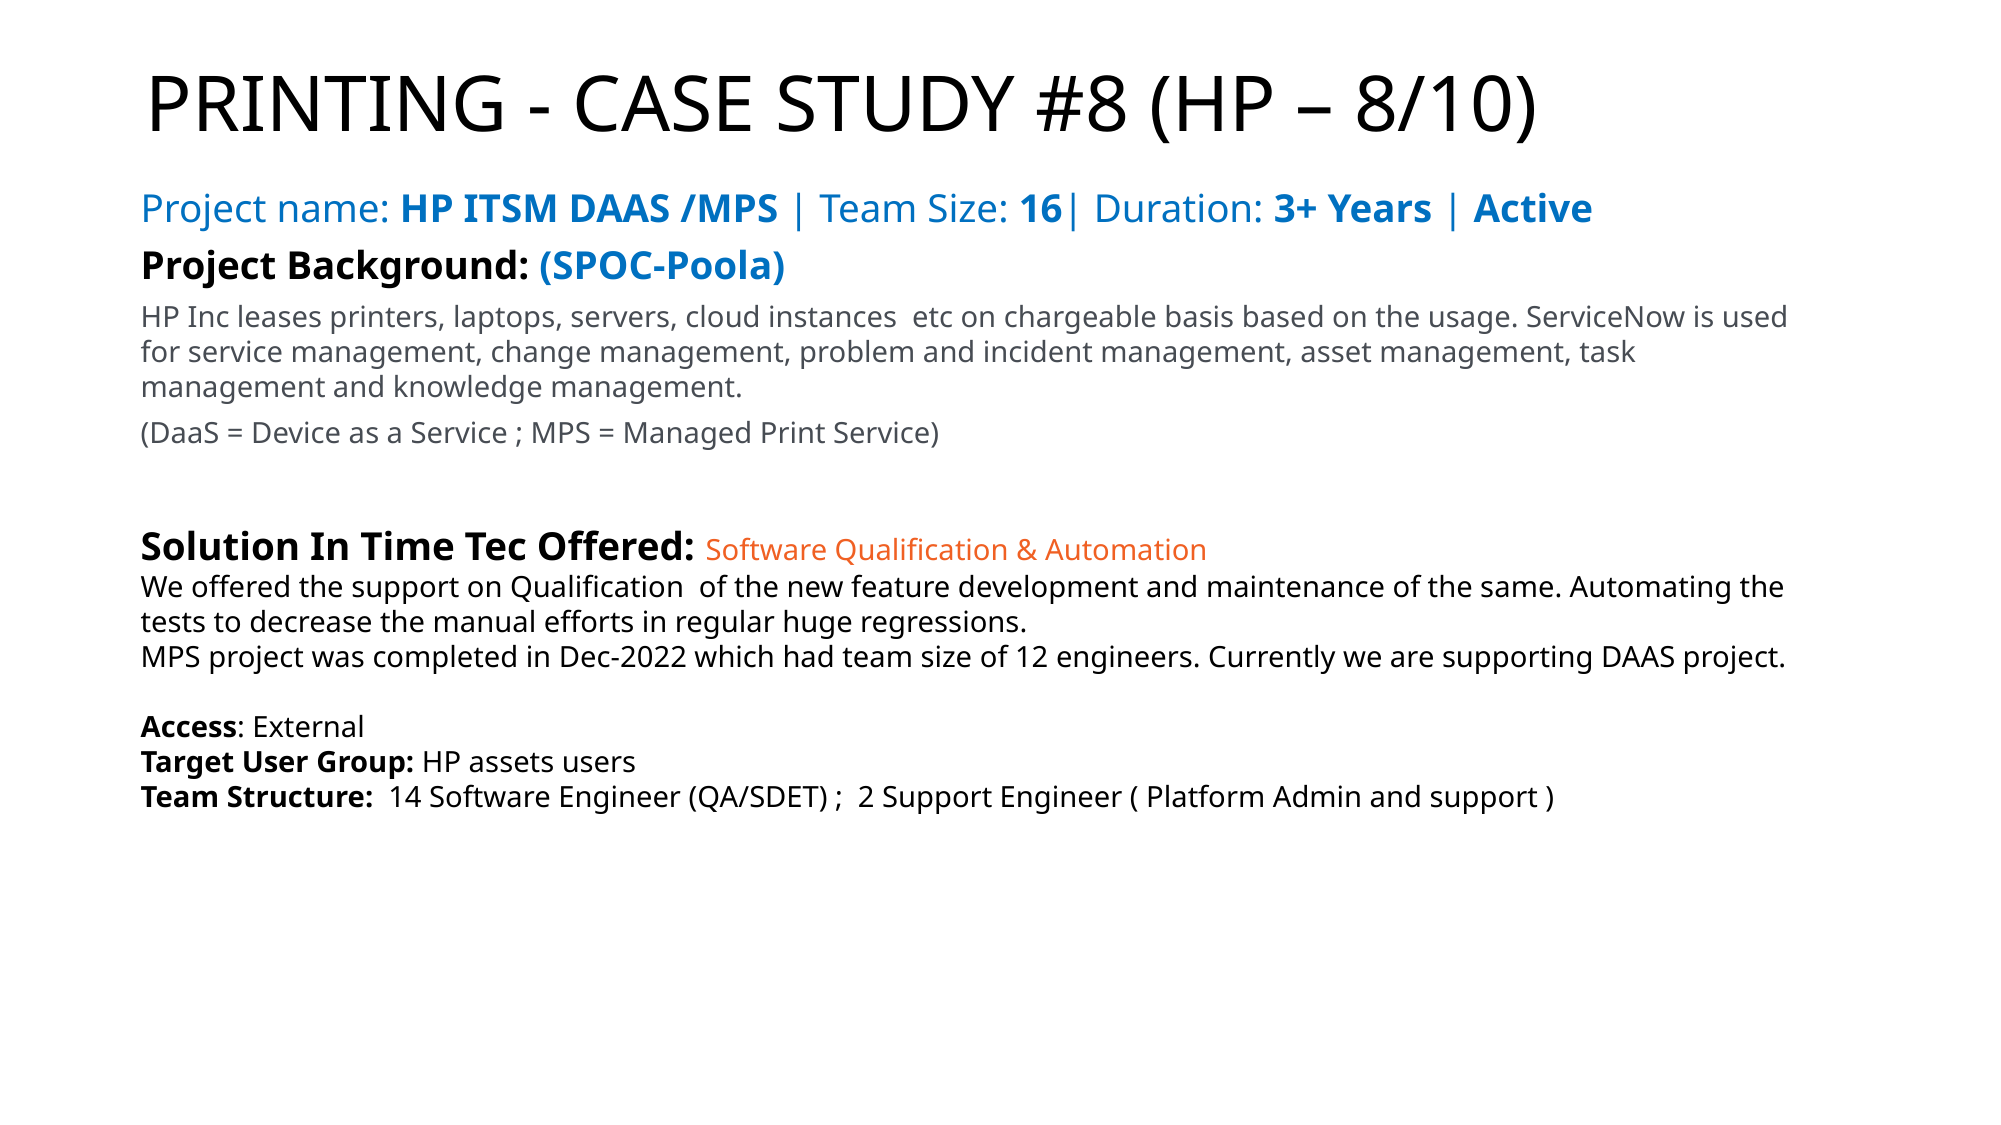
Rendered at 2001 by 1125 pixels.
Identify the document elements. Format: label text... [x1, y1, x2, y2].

title PRINTING - CASE STUDY #8 (HP – 8/10) [130, 36, 1931, 177]
text_box Project name: HP ITSM DAAS /MPS | Team Size: 16| Duration: 3+ Years | Active Project Background: (SPOC-Poola) HP Inc leases printers, laptops, servers, cloud instances etc on chargeable basis based on the usage. ServiceNow is used for service management, change management, problem and incident management, asset management, task management and knowledge management. (DaaS = Device as a Service ; MPS = Managed Print Service) Solution In Time Tec Offered: Software Qualification & Automation We offered the support on Qualification of the new feature development and maintenance of the same. Automating the tests to decrease the manual efforts in regular huge regressions. MPS project was completed in Dec-2022 which had team size of 12 engineers. Currently we are supporting DAAS project. Access: External Target User Group: HP assets users Team Structure: 14 Software Engineer (QA/SDET) ; 2 Support Engineer ( Platform Admin and support ) [130, 176, 1814, 1125]
